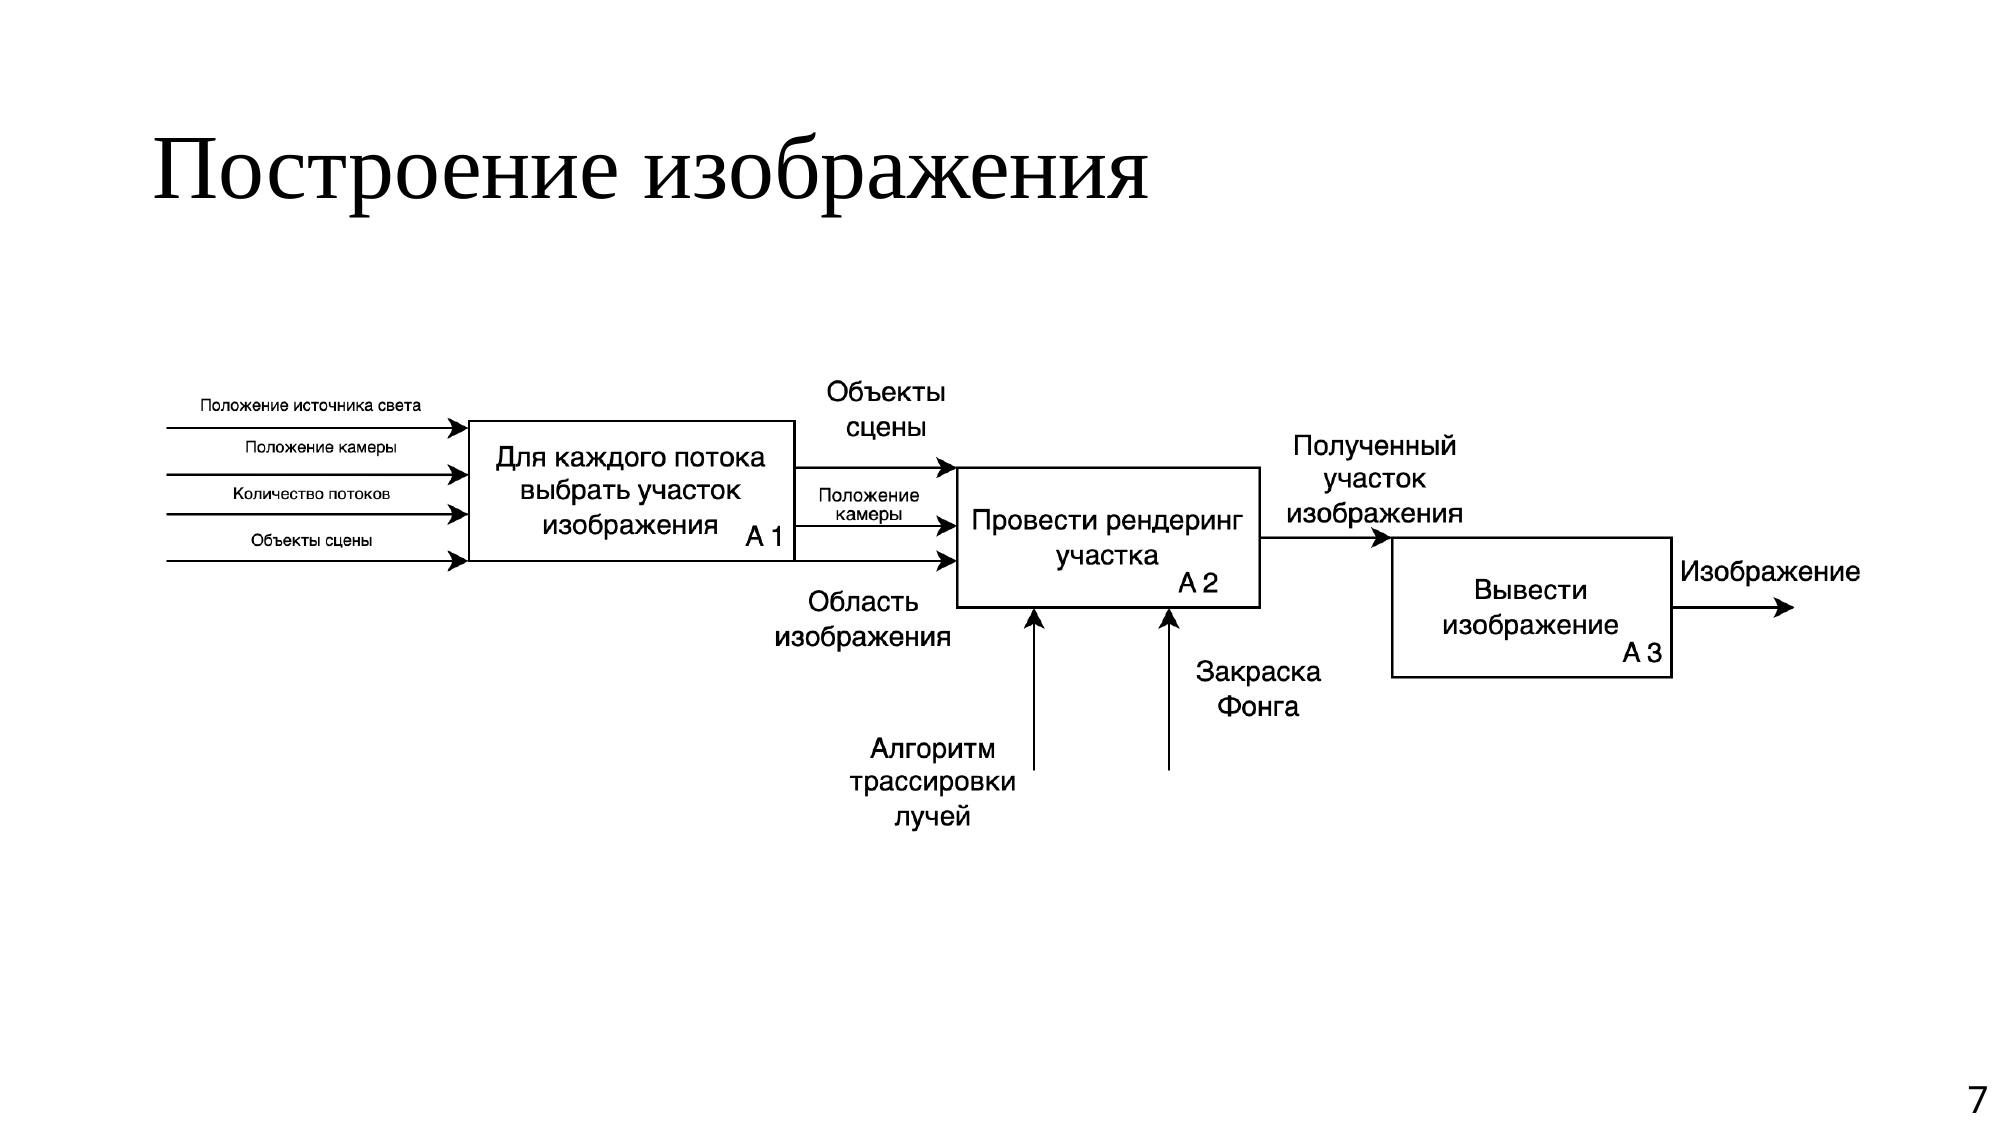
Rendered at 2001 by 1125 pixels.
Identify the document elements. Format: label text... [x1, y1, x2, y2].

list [136, 365, 1863, 832]
title Построение изображения [137, 59, 1863, 278]
text_box 7 [1952, 1068, 2000, 1125]
